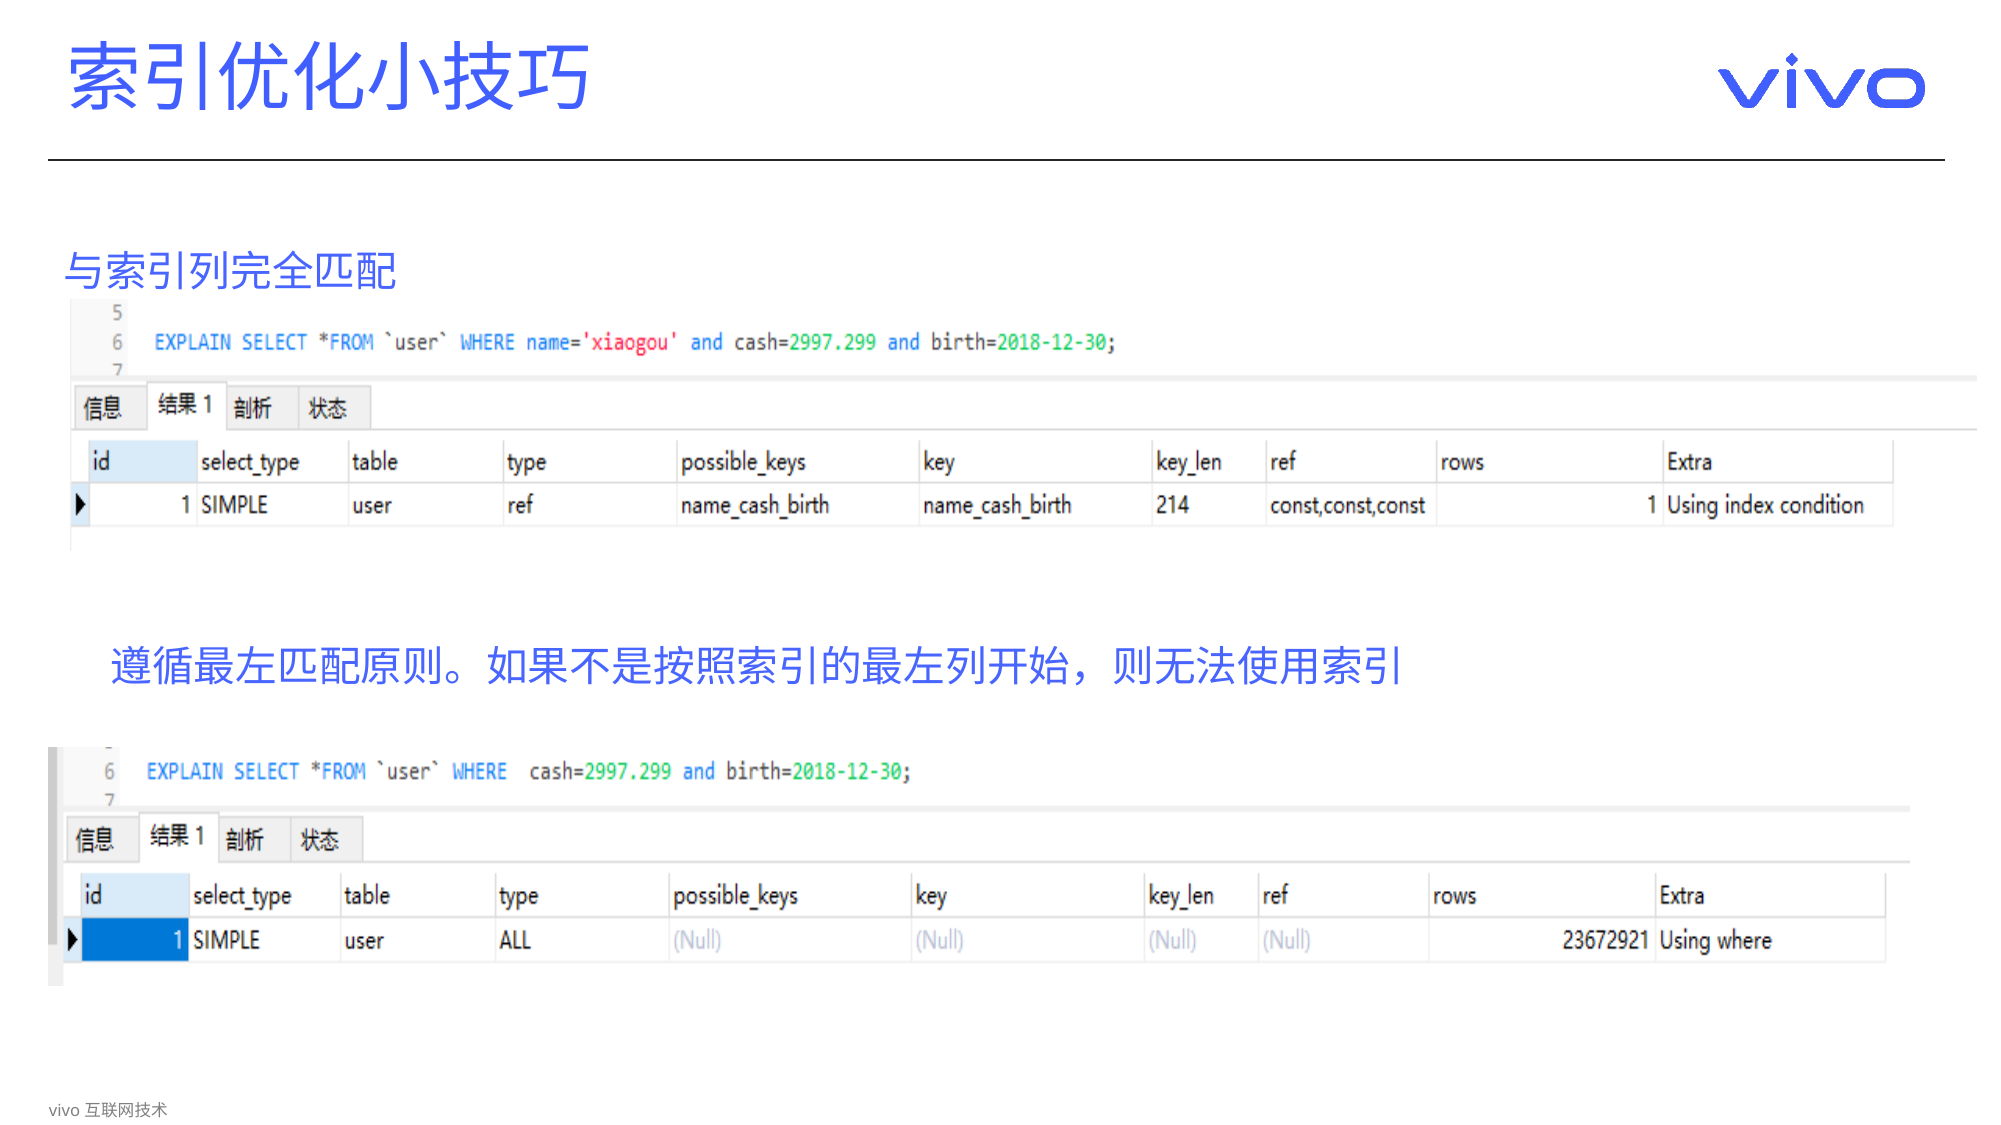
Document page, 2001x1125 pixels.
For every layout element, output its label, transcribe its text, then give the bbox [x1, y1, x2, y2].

title 索引优化小技巧 [51, 0, 1782, 160]
picture [48, 747, 1910, 986]
list 与索引列完全匹配 遵循最左匹配原则。如果不是按照索引的最左列开始，则无法使用索引 [48, 172, 1946, 1092]
picture [70, 299, 1977, 551]
picture [1782, 53, 1925, 108]
